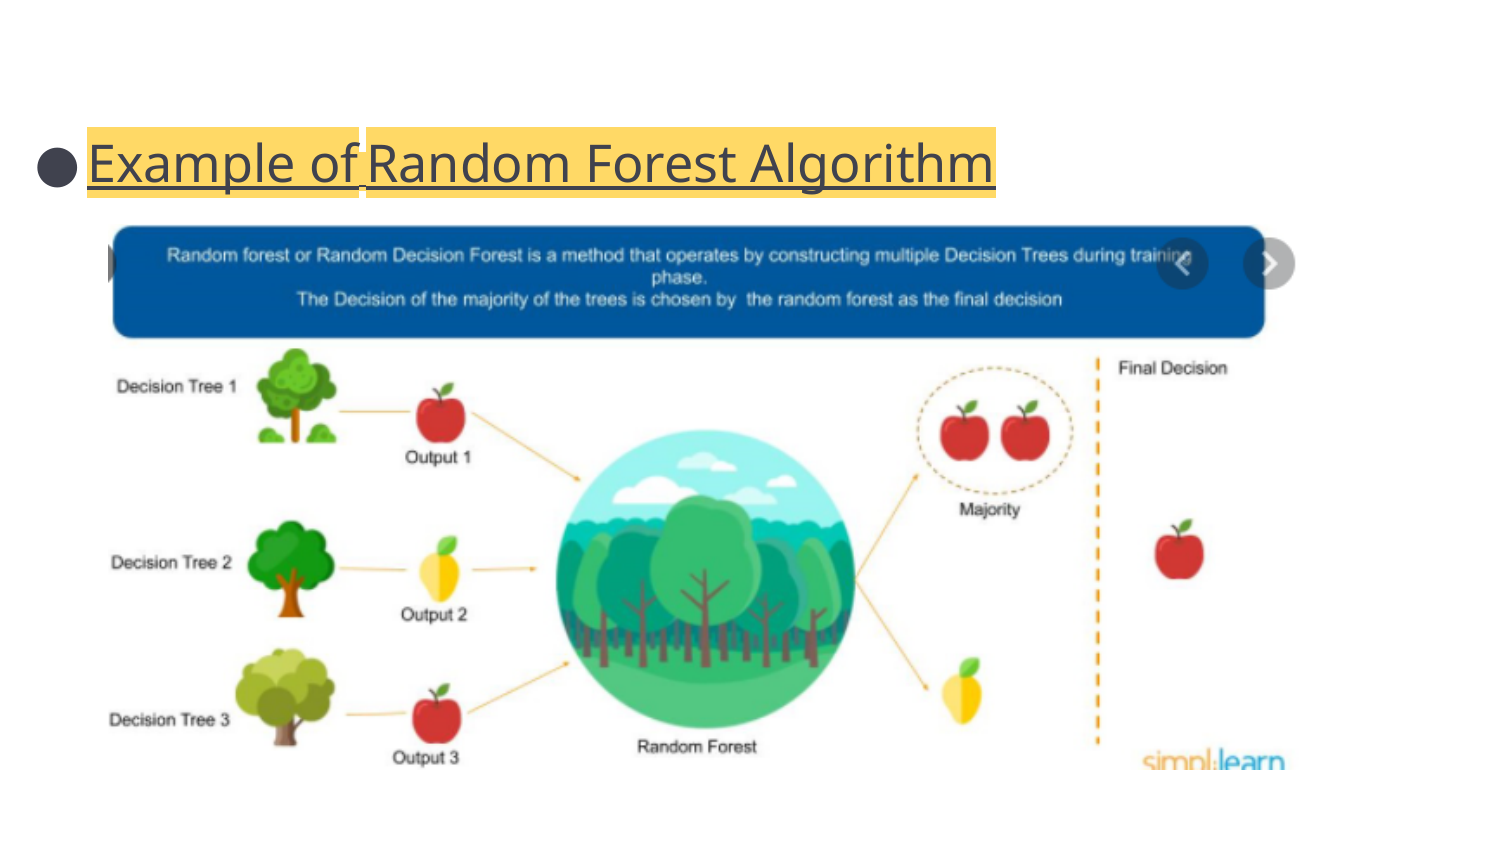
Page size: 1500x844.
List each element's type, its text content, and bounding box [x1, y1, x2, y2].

text_box Example of Random Forest Algorithm [0, 66, 1176, 208]
picture [108, 224, 1312, 770]
